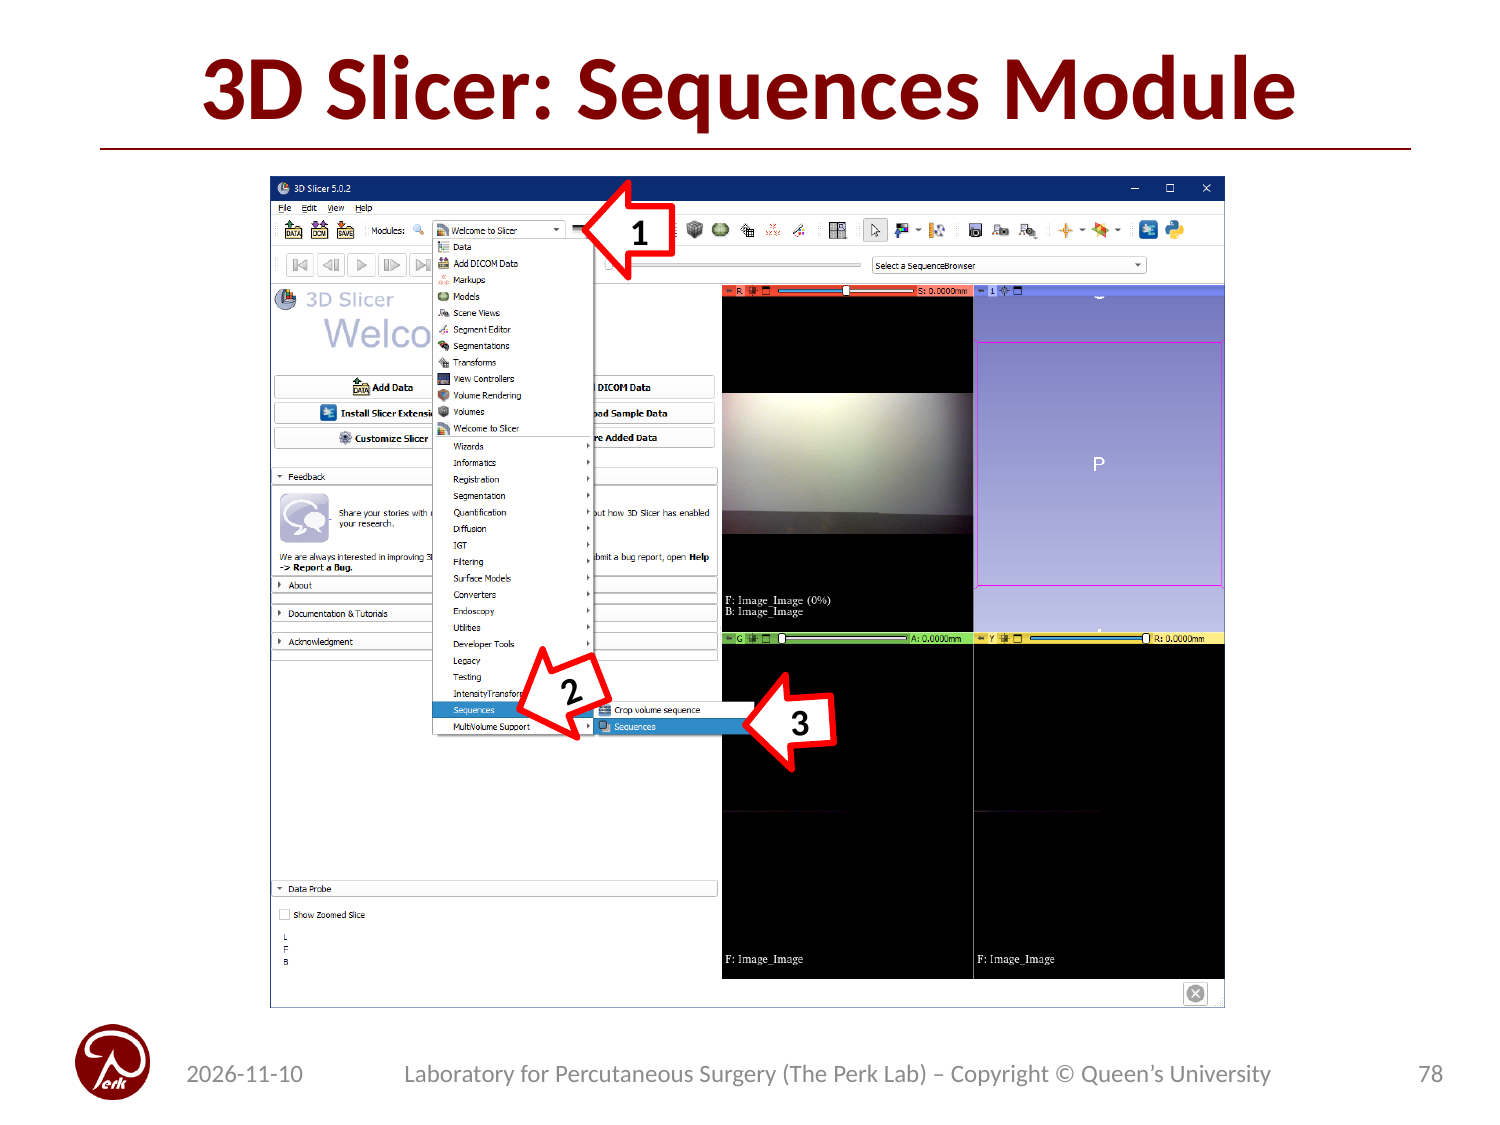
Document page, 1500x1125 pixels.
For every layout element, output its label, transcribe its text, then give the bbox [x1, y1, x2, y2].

title 3D Slicer: Sequences Module [75, 7, 1425, 159]
picture [270, 175, 1225, 1008]
slide_number 78 [1352, 1042, 1459, 1103]
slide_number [171, 1042, 325, 1103]
footer Laboratory for Percutaneous Surgery (The Perk Lab) – Copyright © Queen’s University [348, 1042, 1329, 1103]
picture [75, 1024, 150, 1100]
